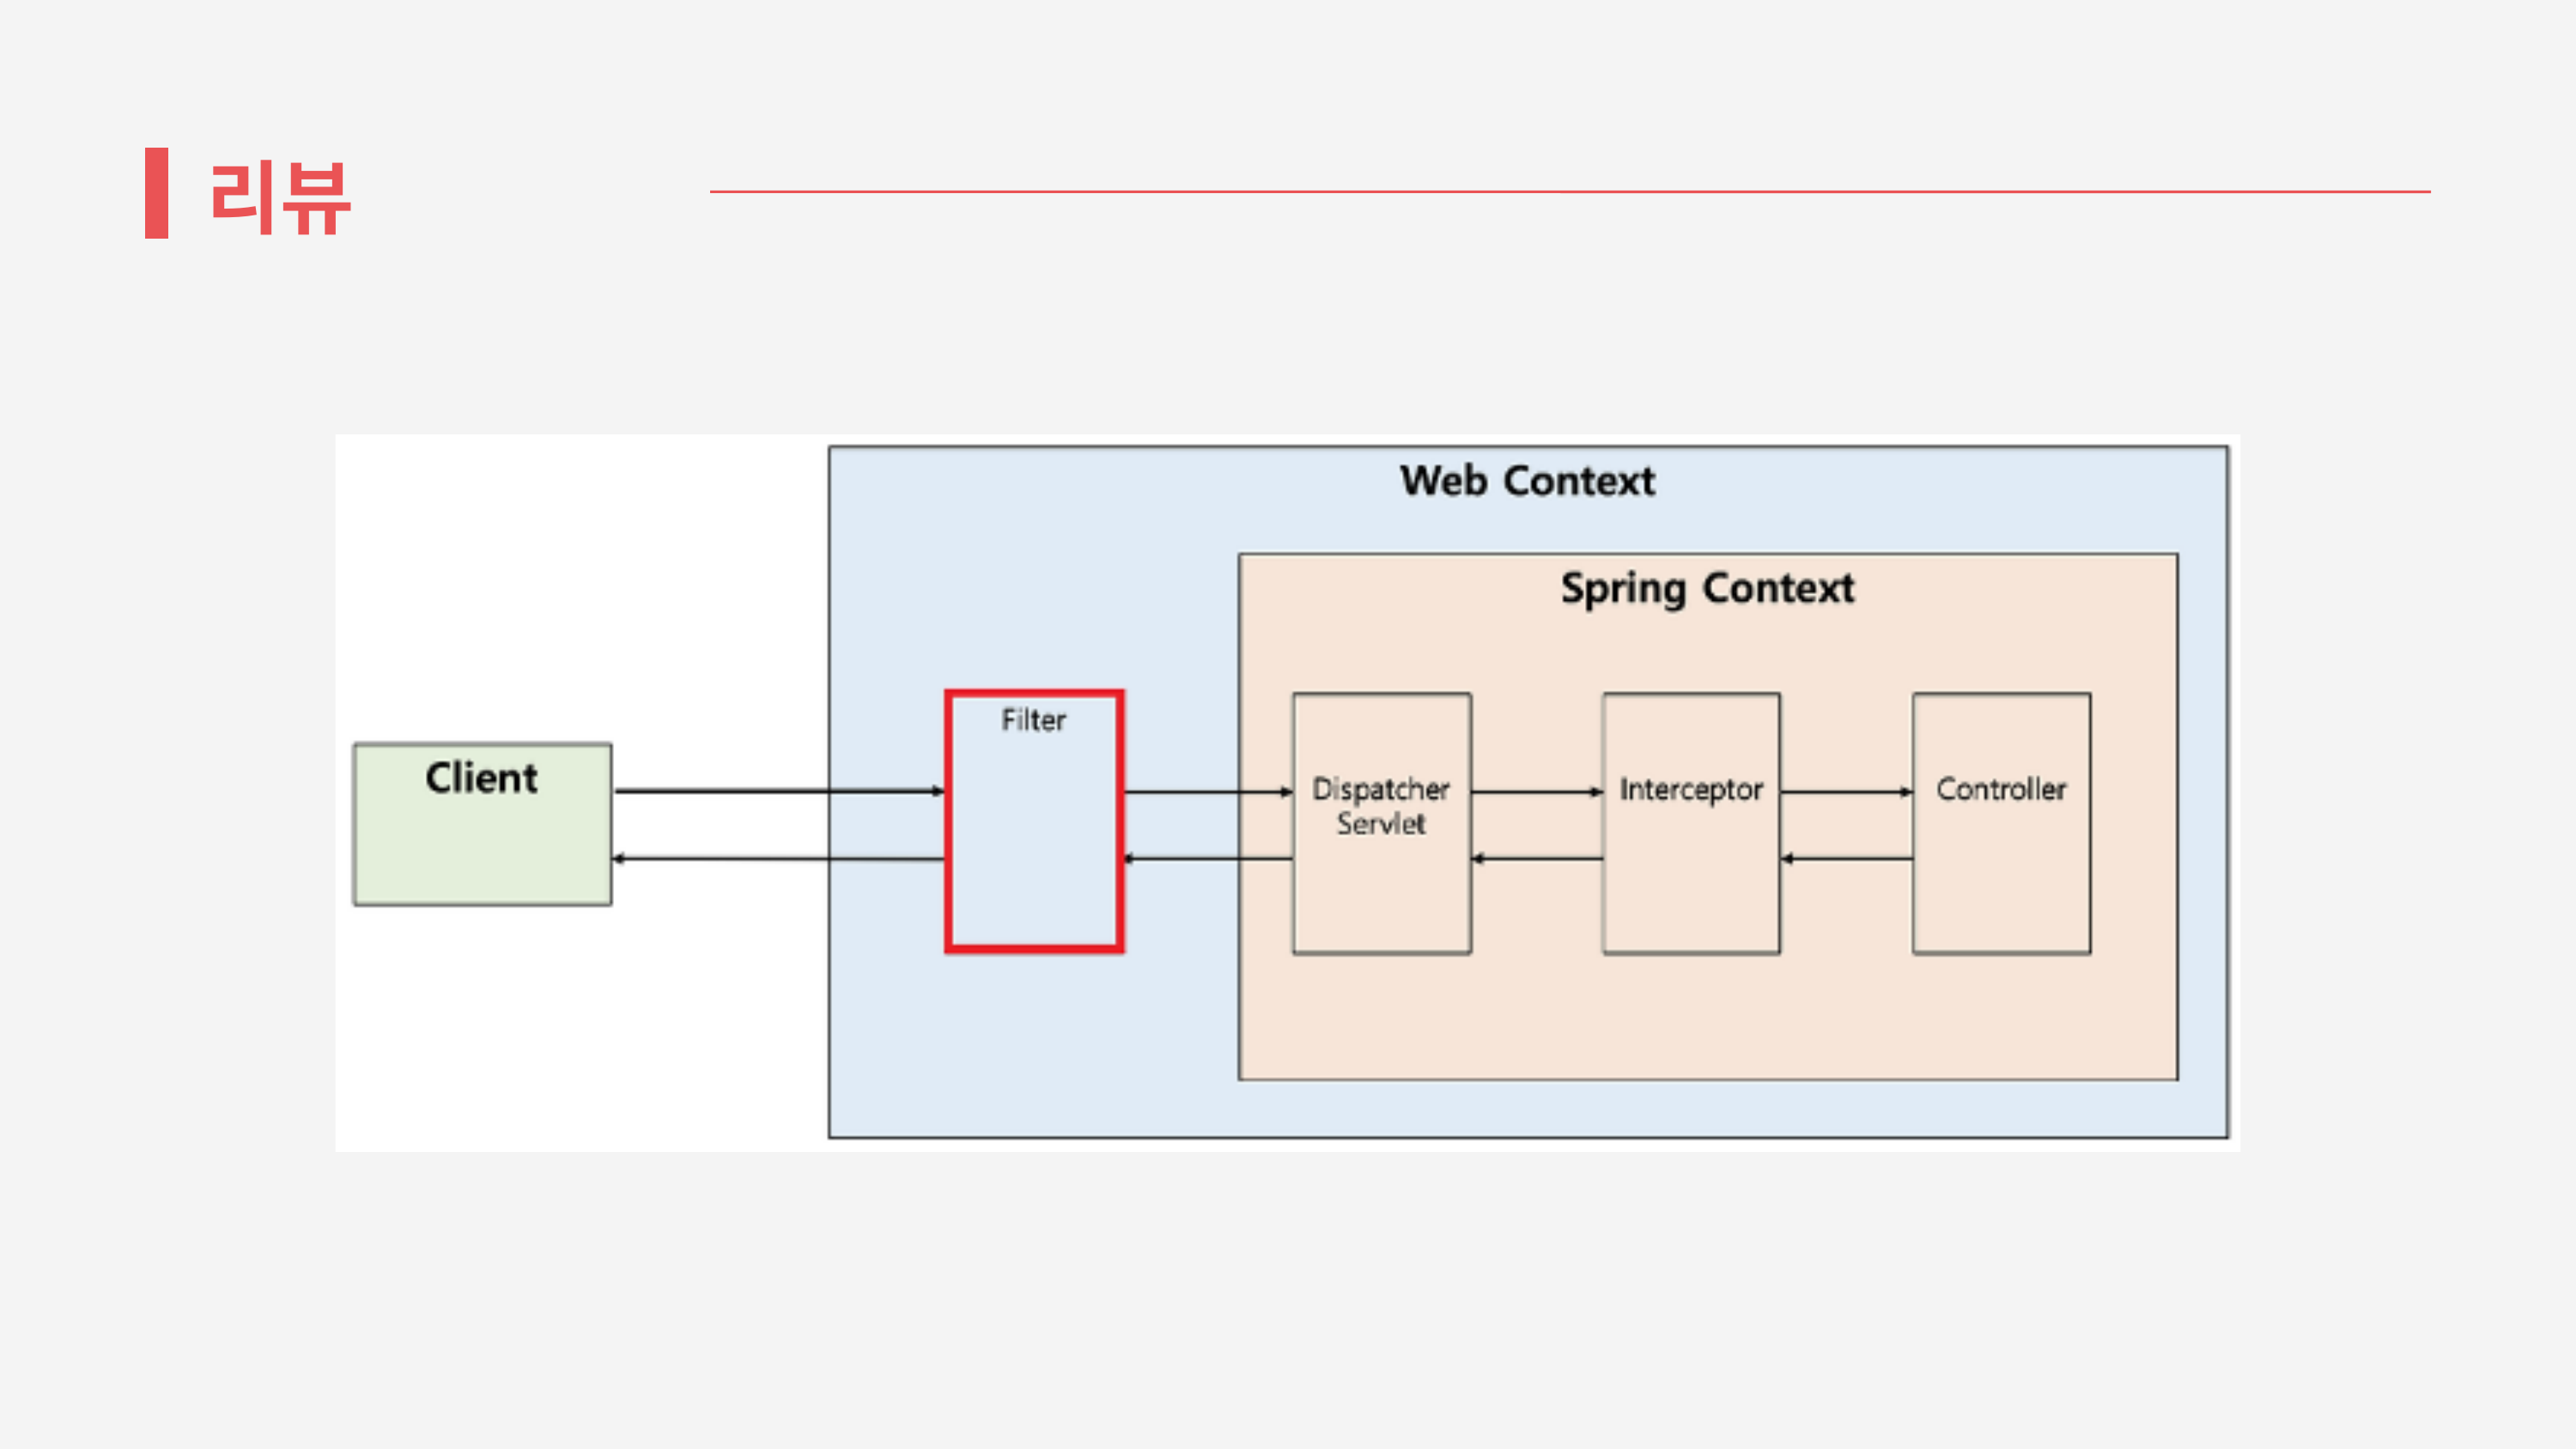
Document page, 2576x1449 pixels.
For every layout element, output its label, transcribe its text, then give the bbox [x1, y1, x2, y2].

text_box [335, 434, 2241, 1152]
text_box 리뷰 [206, 139, 1138, 245]
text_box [144, 147, 168, 239]
